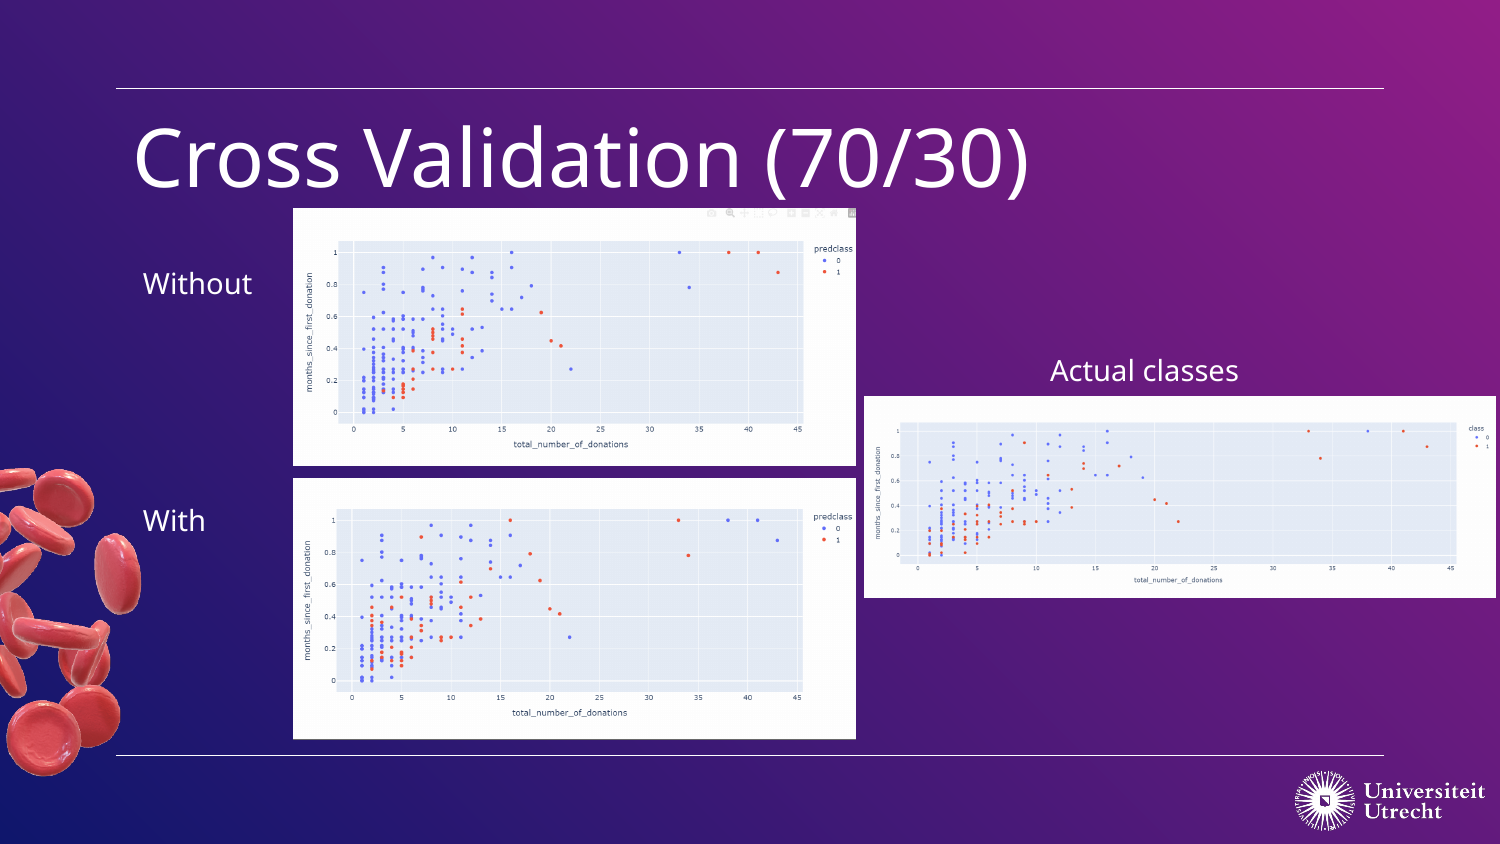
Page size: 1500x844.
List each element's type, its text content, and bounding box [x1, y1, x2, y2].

picture [293, 478, 856, 740]
title Cross Validation (70/30) [117, 90, 1383, 191]
picture [0, 446, 156, 818]
text_box With [156, 487, 288, 657]
picture [864, 396, 1496, 598]
picture [1294, 770, 1500, 831]
text_box Actual classes [1035, 337, 1500, 402]
picture [293, 208, 856, 466]
text_box Without [127, 250, 288, 419]
